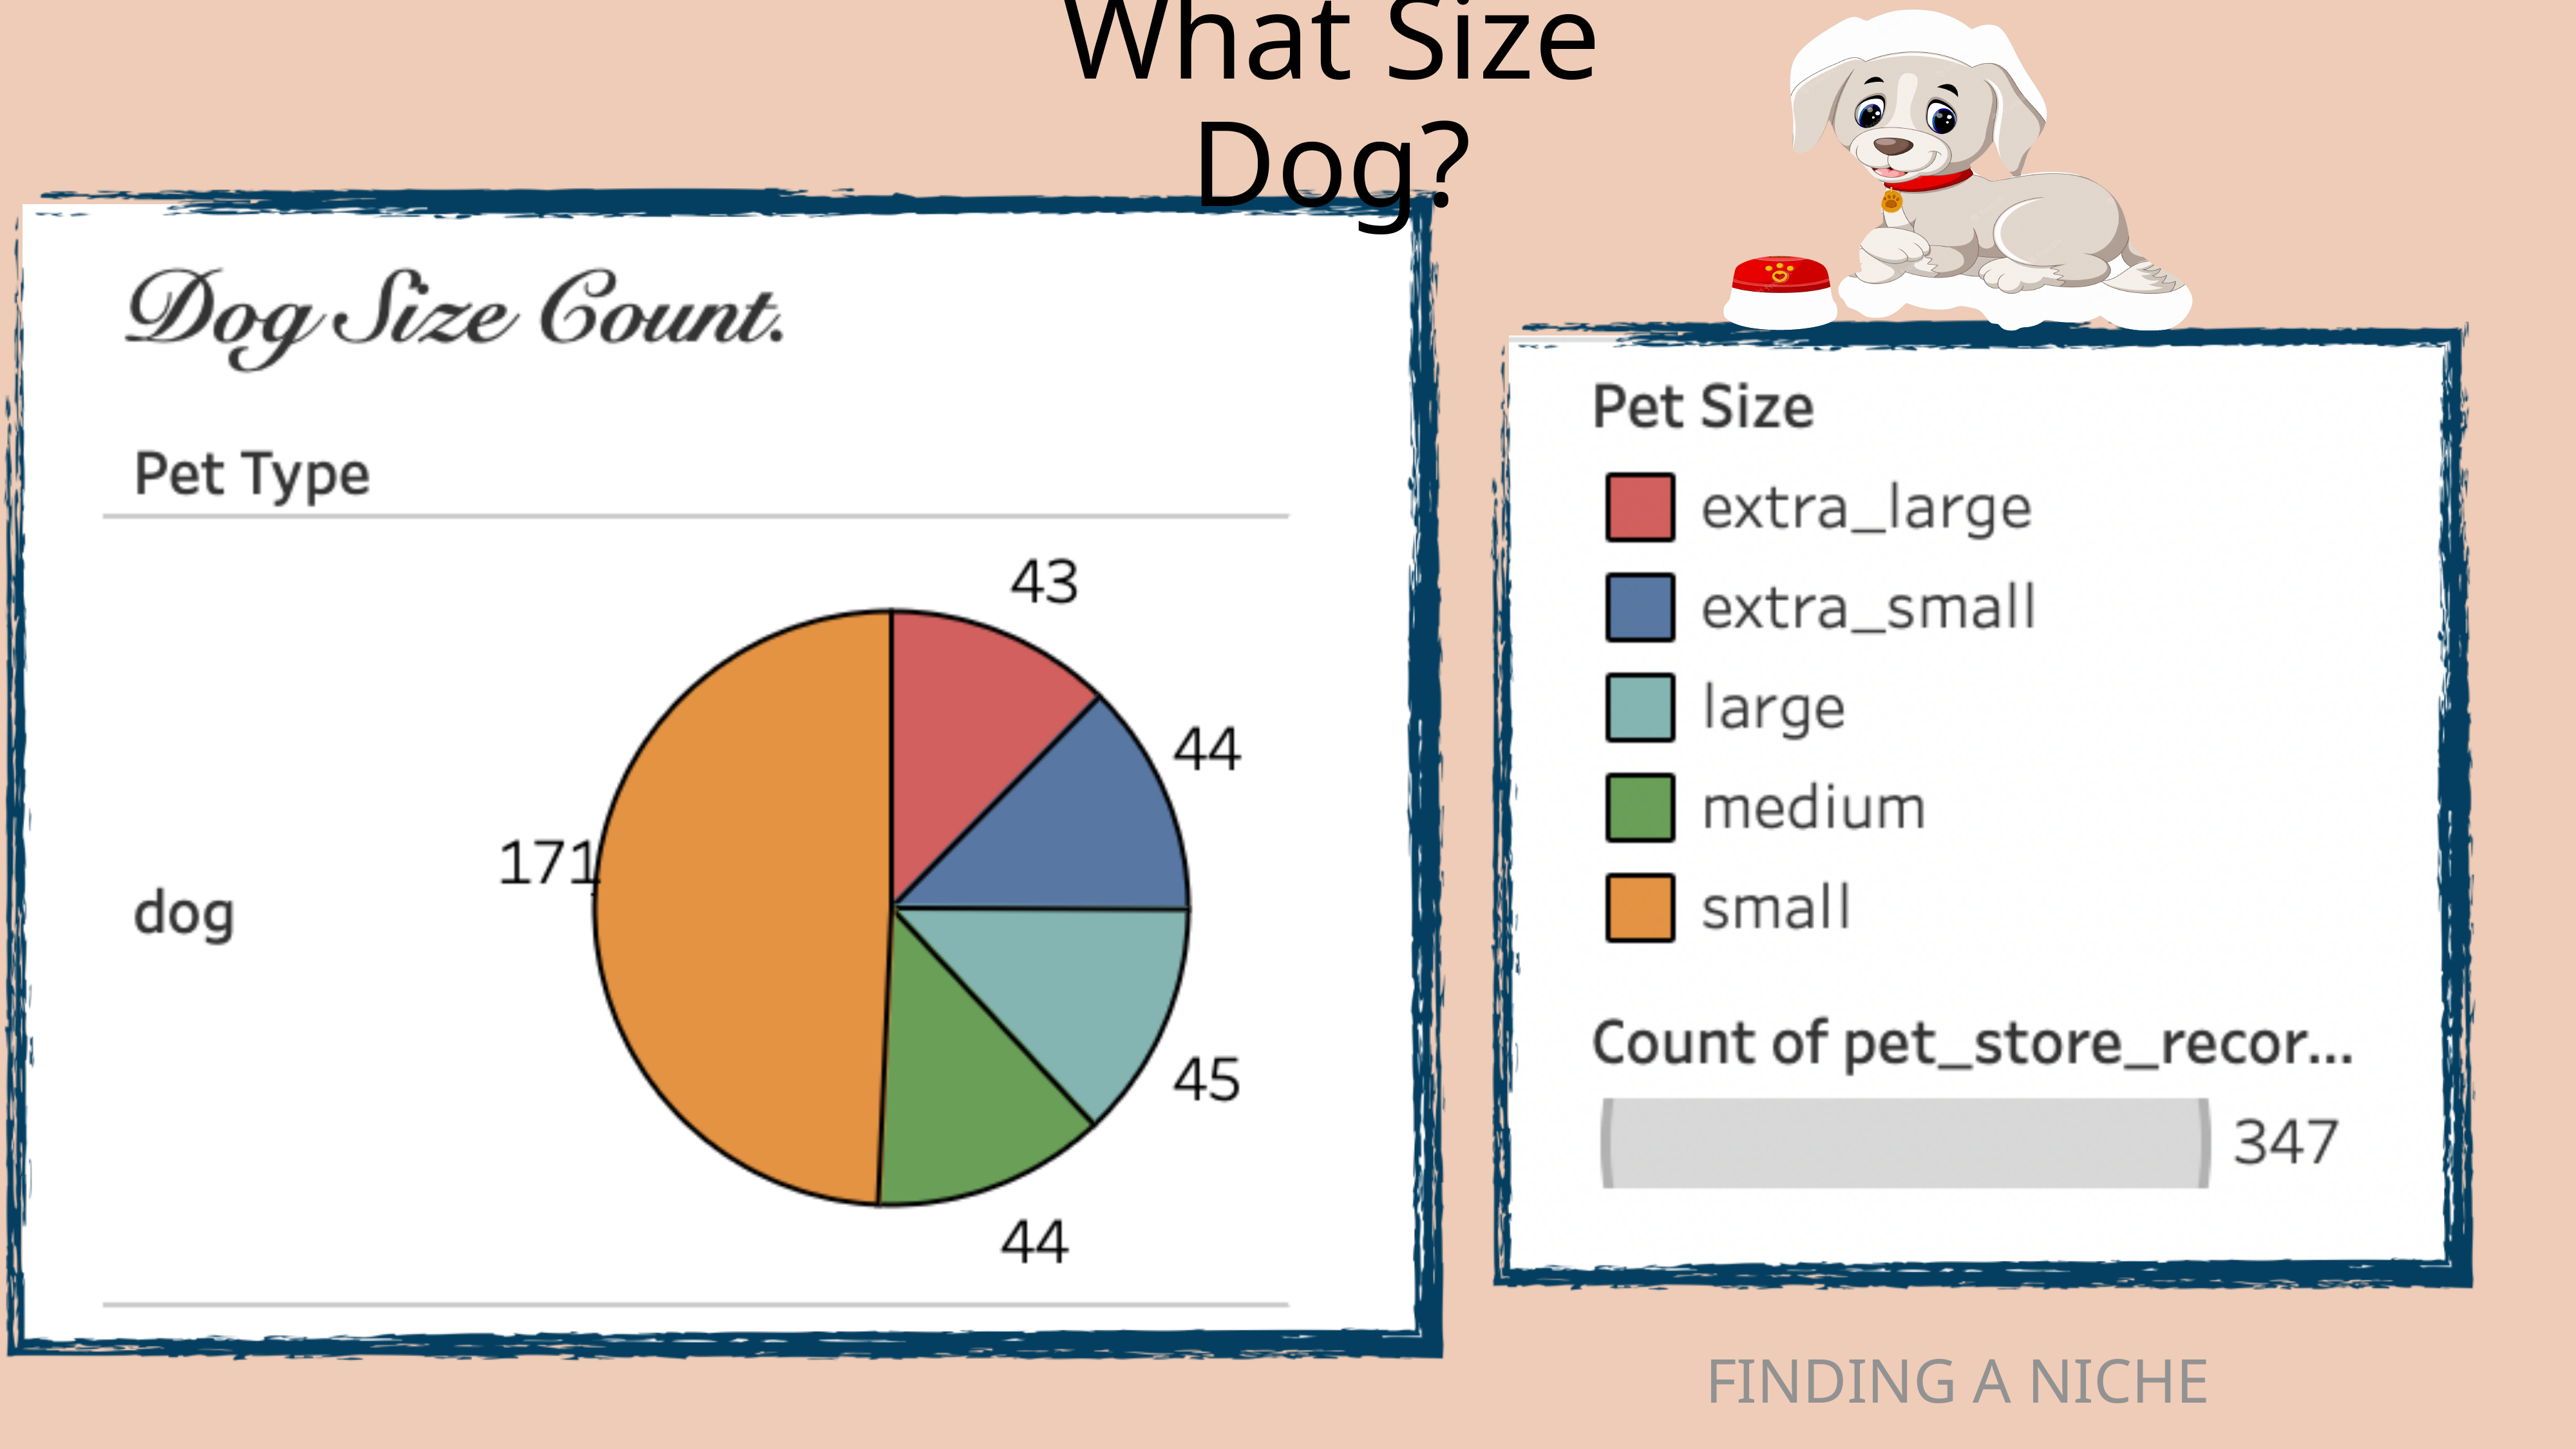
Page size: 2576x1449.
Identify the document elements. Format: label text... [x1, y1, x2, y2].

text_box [1488, 316, 2476, 1293]
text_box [3, 184, 1448, 1363]
picture [1723, 9, 2193, 331]
text_box What Size Dog? [913, 0, 1749, 237]
text_box FINDING A NICHE [1700, 1346, 2216, 1421]
